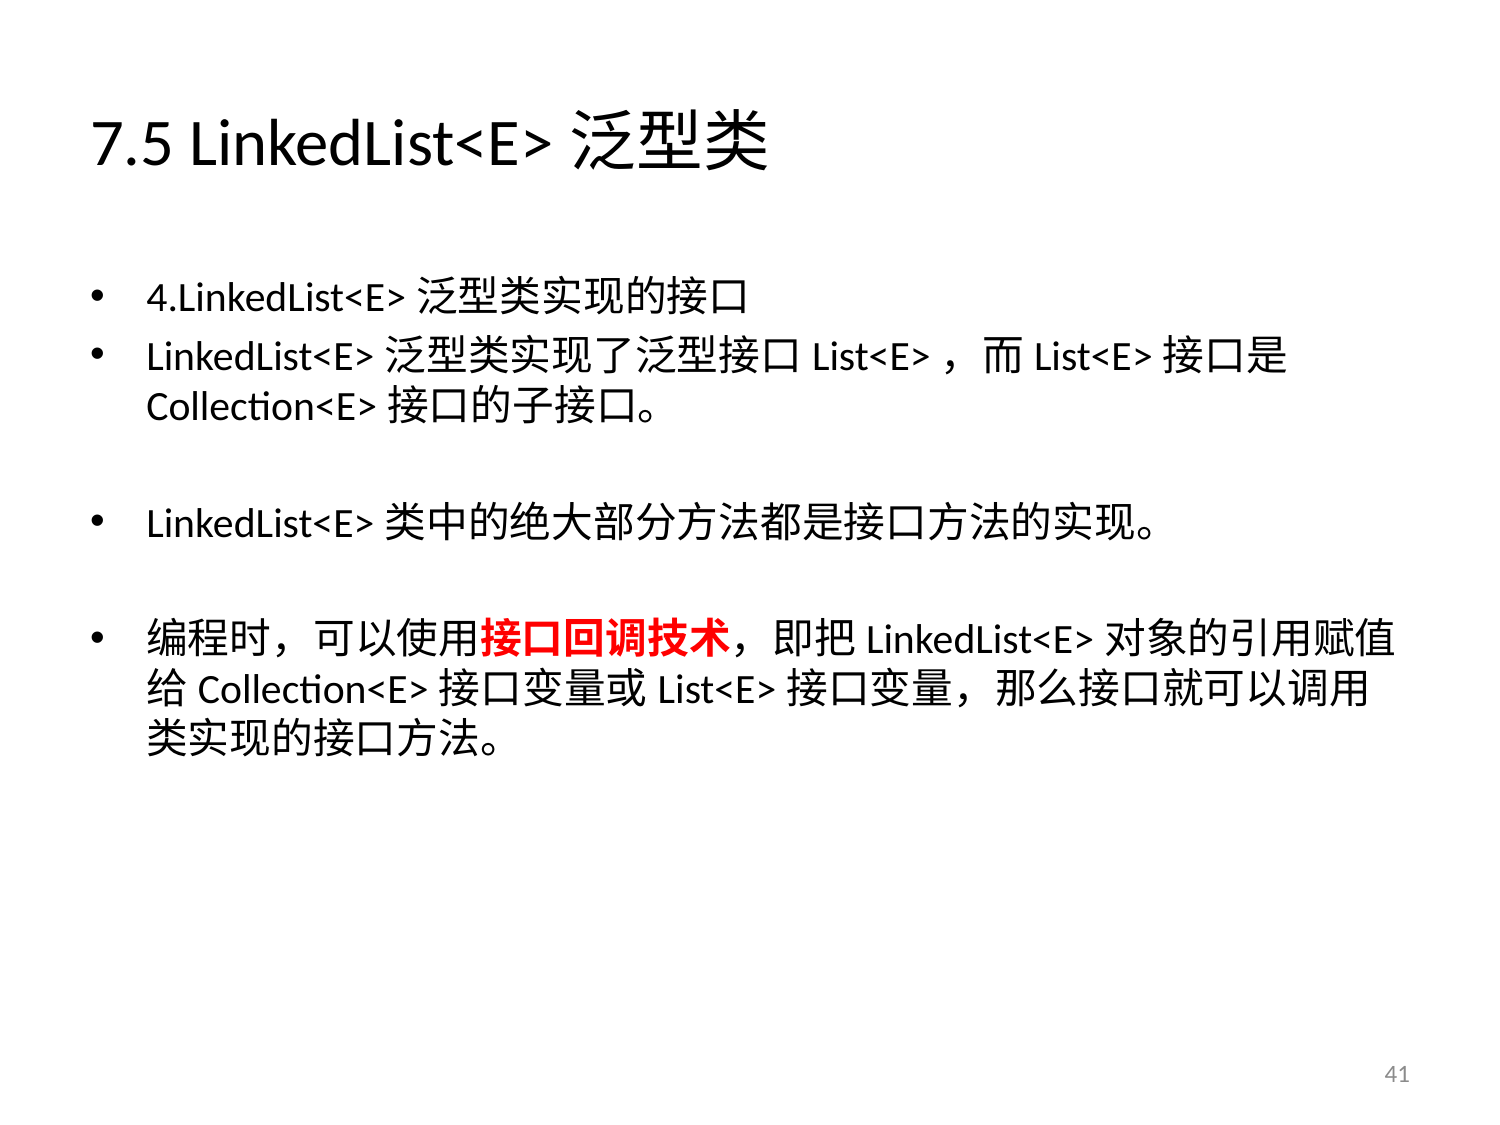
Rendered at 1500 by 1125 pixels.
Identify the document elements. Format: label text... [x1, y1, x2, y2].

list 4.LinkedList<E>泛型类实现的接口 LinkedList<E>泛型类实现了泛型接口List<E>，而List<E>接口是Collection<E>接口的子接口。 LinkedList<E>类中的绝大部分方法都是接口方法的实现。 编程时，可以使用接口回调技术，即把LinkedList<E>对象的引用赋值给Collection<E>接口变量或List<E>接口变量，那么接口就可以调用类实现的接口方法。 [75, 262, 1425, 1005]
title 7.5 LinkedList<E>泛型类 [75, 45, 1425, 233]
slide_number 41 [1074, 1042, 1425, 1103]
